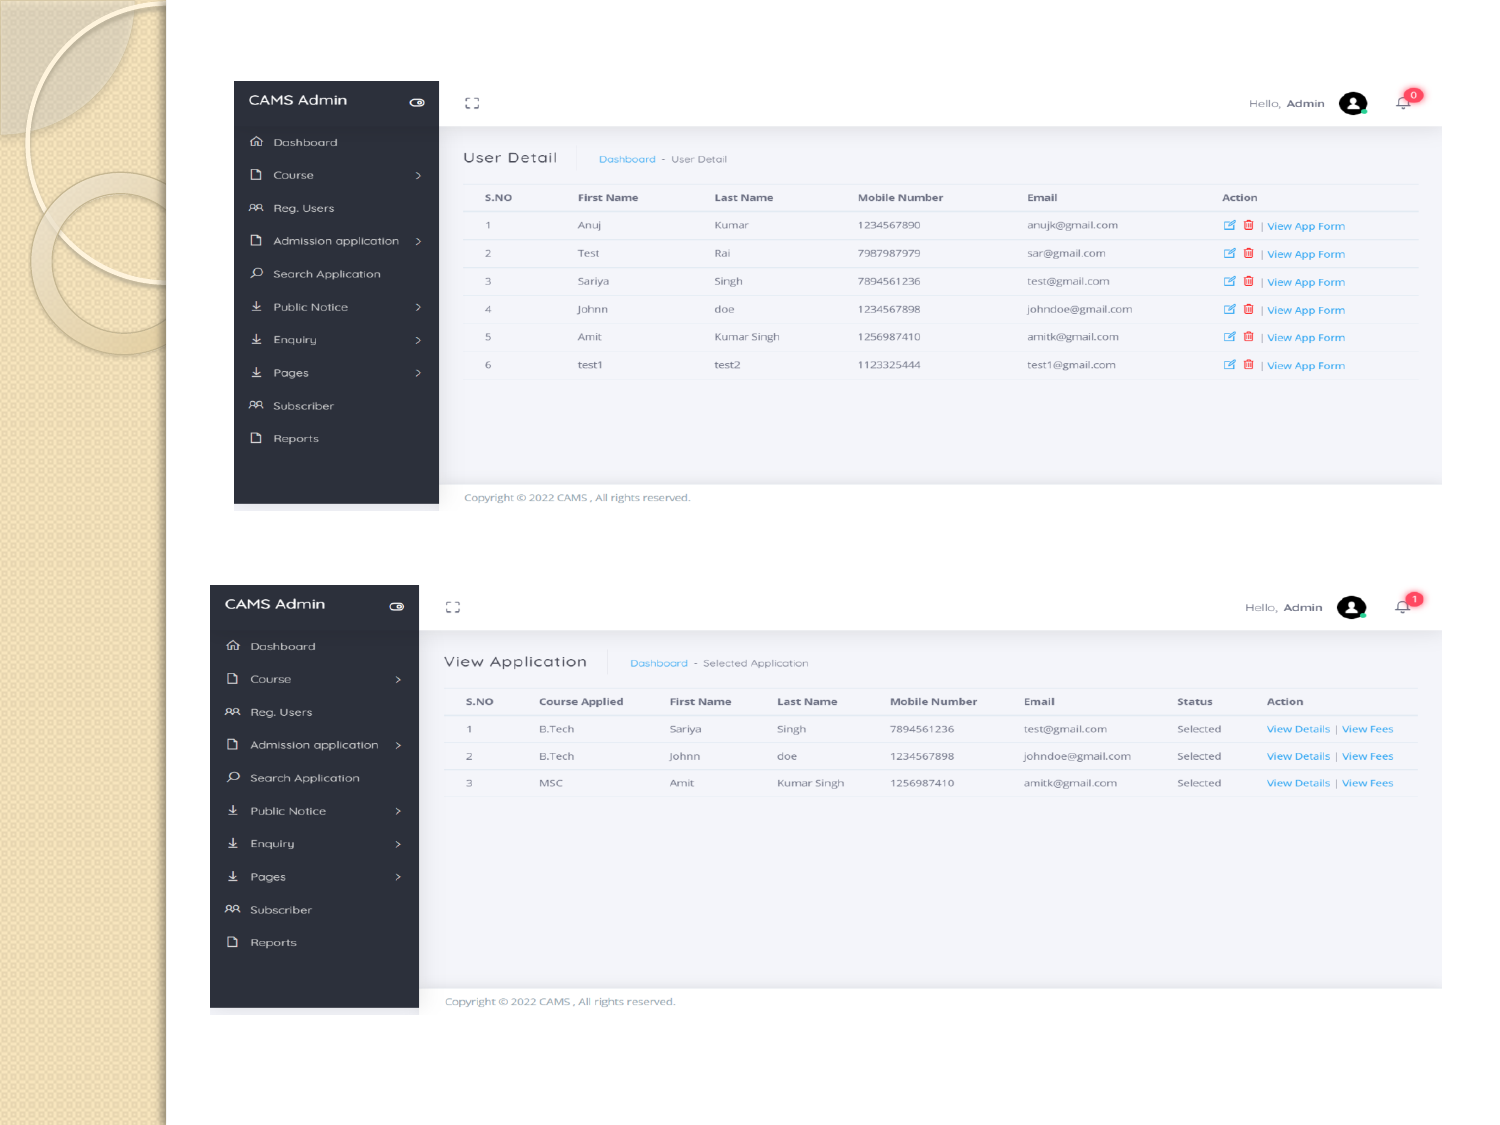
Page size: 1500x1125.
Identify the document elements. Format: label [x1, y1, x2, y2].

picture [210, 585, 1442, 1015]
picture [234, 81, 1442, 511]
